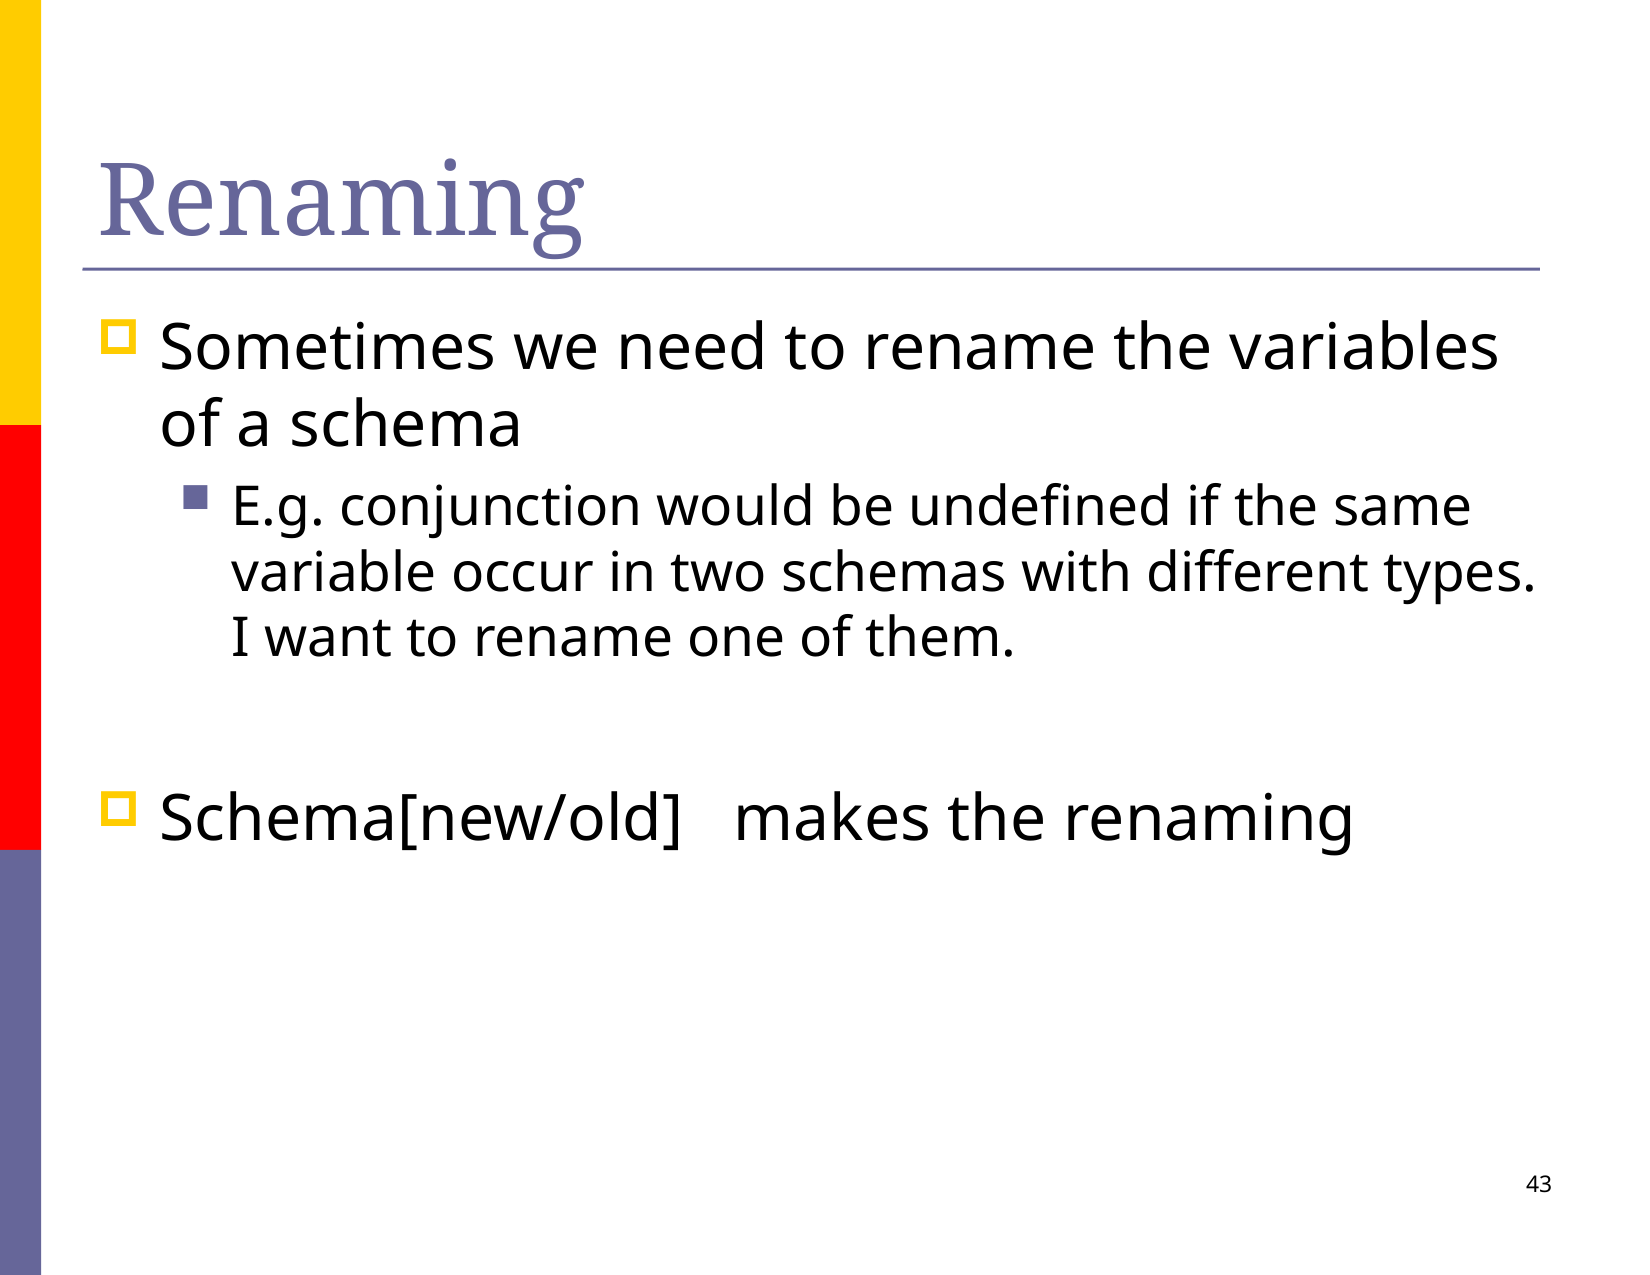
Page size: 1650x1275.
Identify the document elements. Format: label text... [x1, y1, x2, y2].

list Sometimes we need to rename the variables of a schema E.g. conjunction would be undefined if the same variable occur in two schemas with different types. I want to rename one of them. Schema[new/old] makes the renaming [82, 297, 1568, 1140]
title Renaming [82, 51, 1568, 264]
slide_number 43 [1182, 1161, 1568, 1247]
